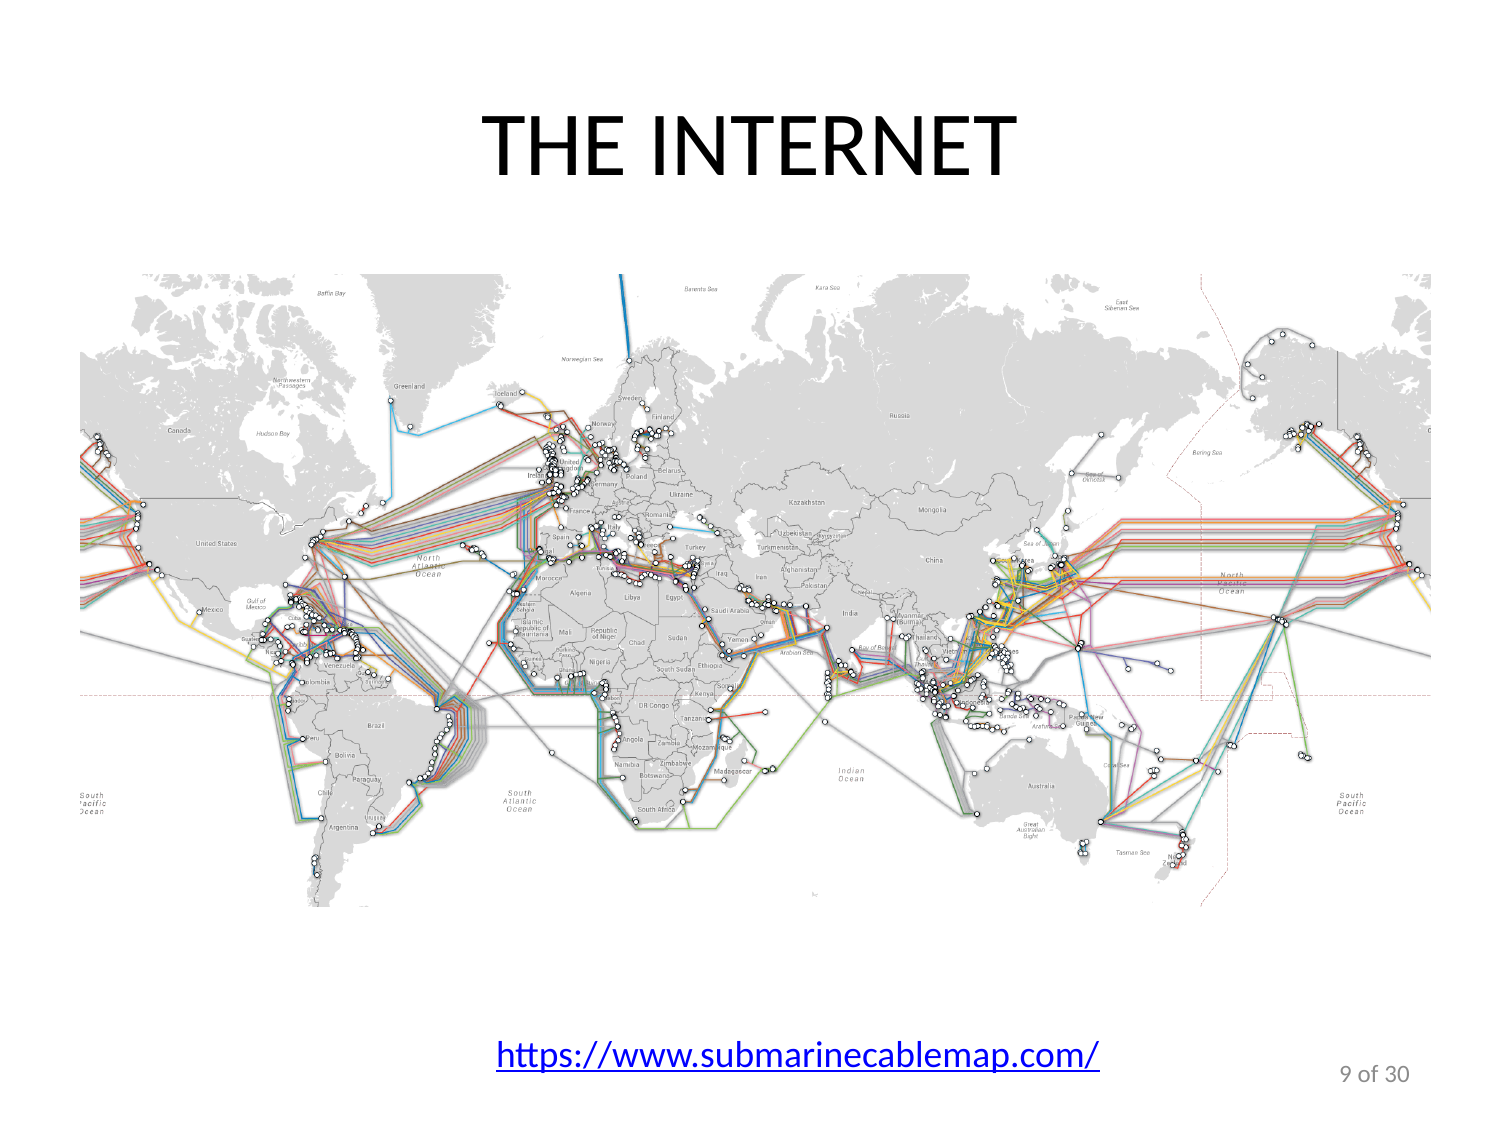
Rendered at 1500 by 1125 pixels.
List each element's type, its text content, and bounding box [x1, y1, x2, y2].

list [79, 274, 1431, 908]
slide_number 9 of 30 [1074, 1042, 1425, 1103]
text_box https://www.submarinecablemap.com/ [481, 1022, 1115, 1083]
title The Internet [75, 45, 1425, 233]
